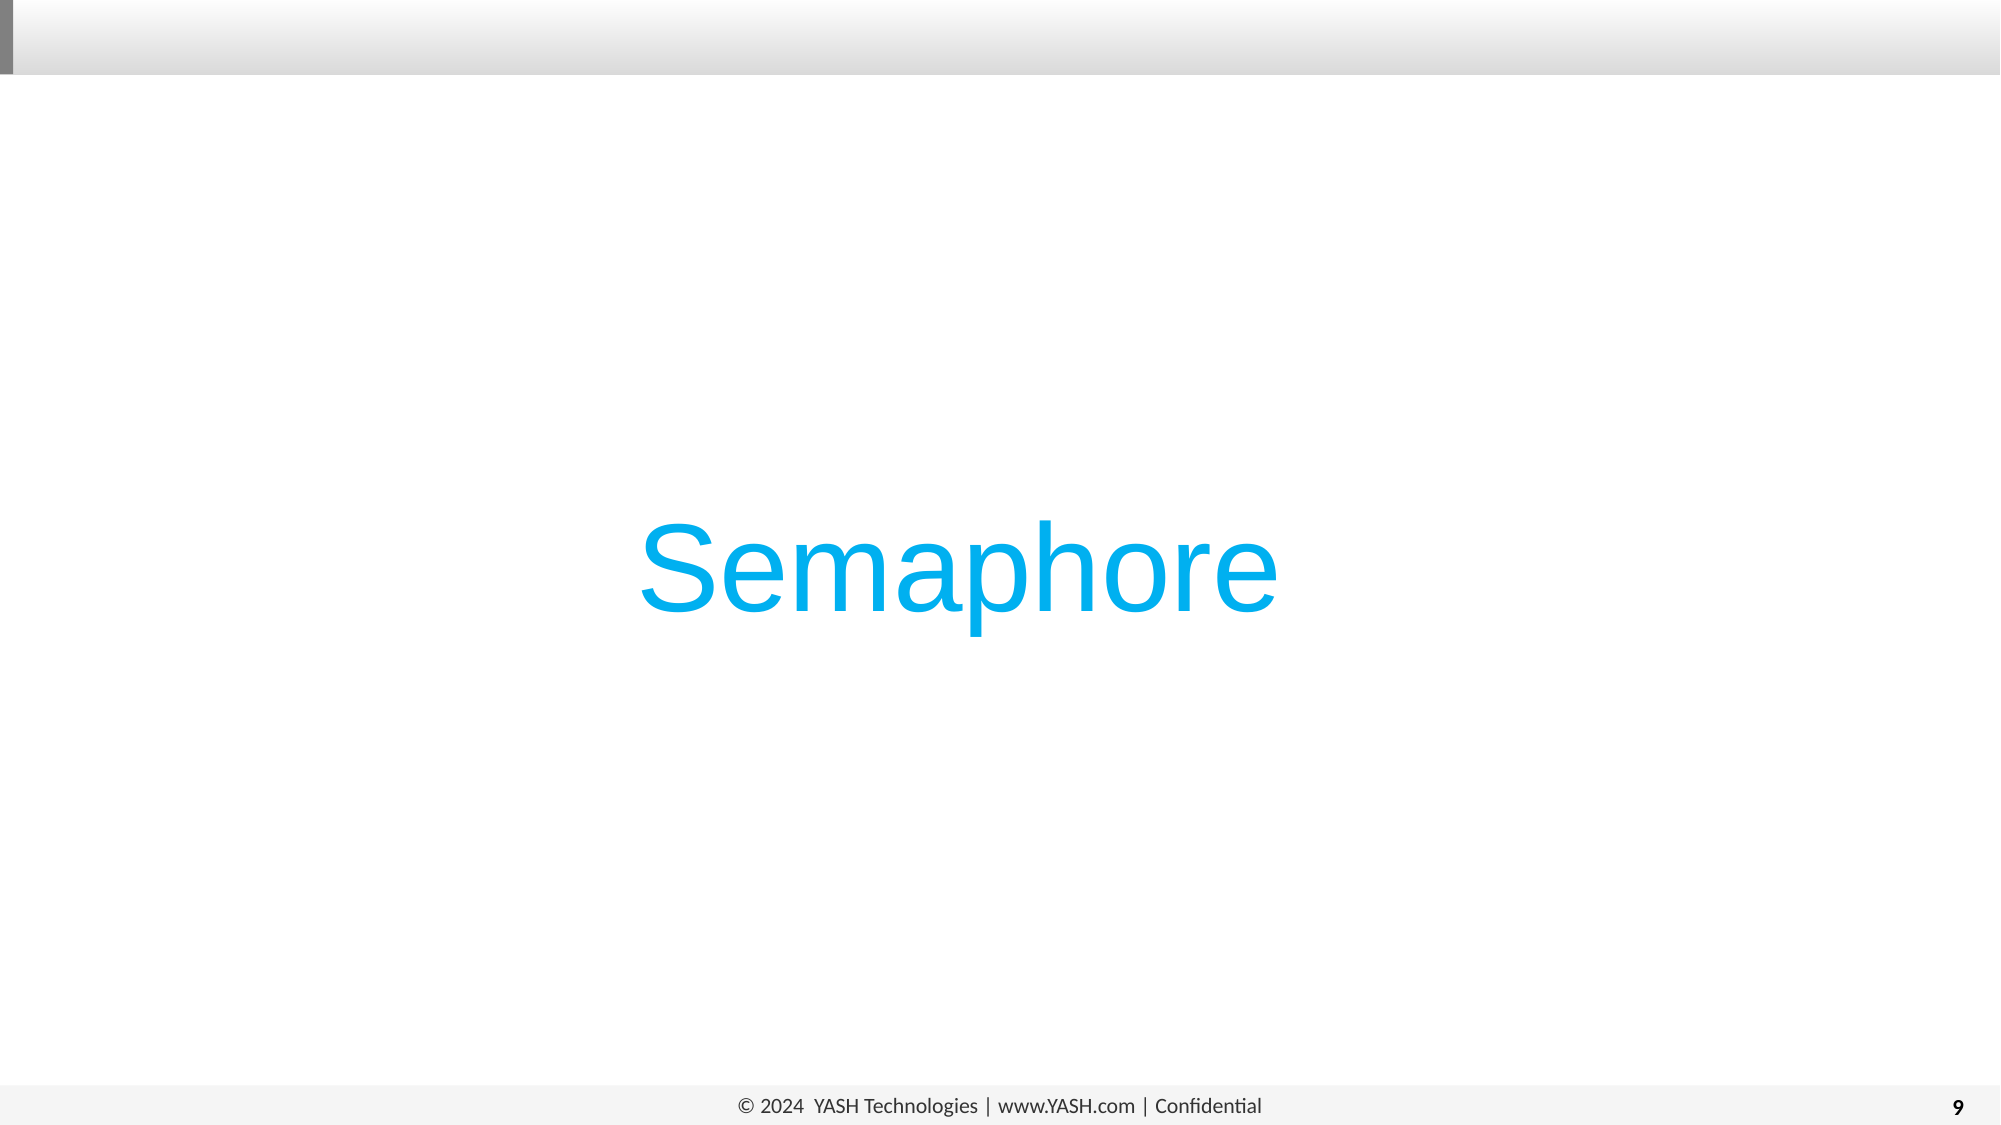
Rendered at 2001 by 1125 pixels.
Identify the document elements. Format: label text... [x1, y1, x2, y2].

text_box Semaphore [621, 479, 1332, 644]
